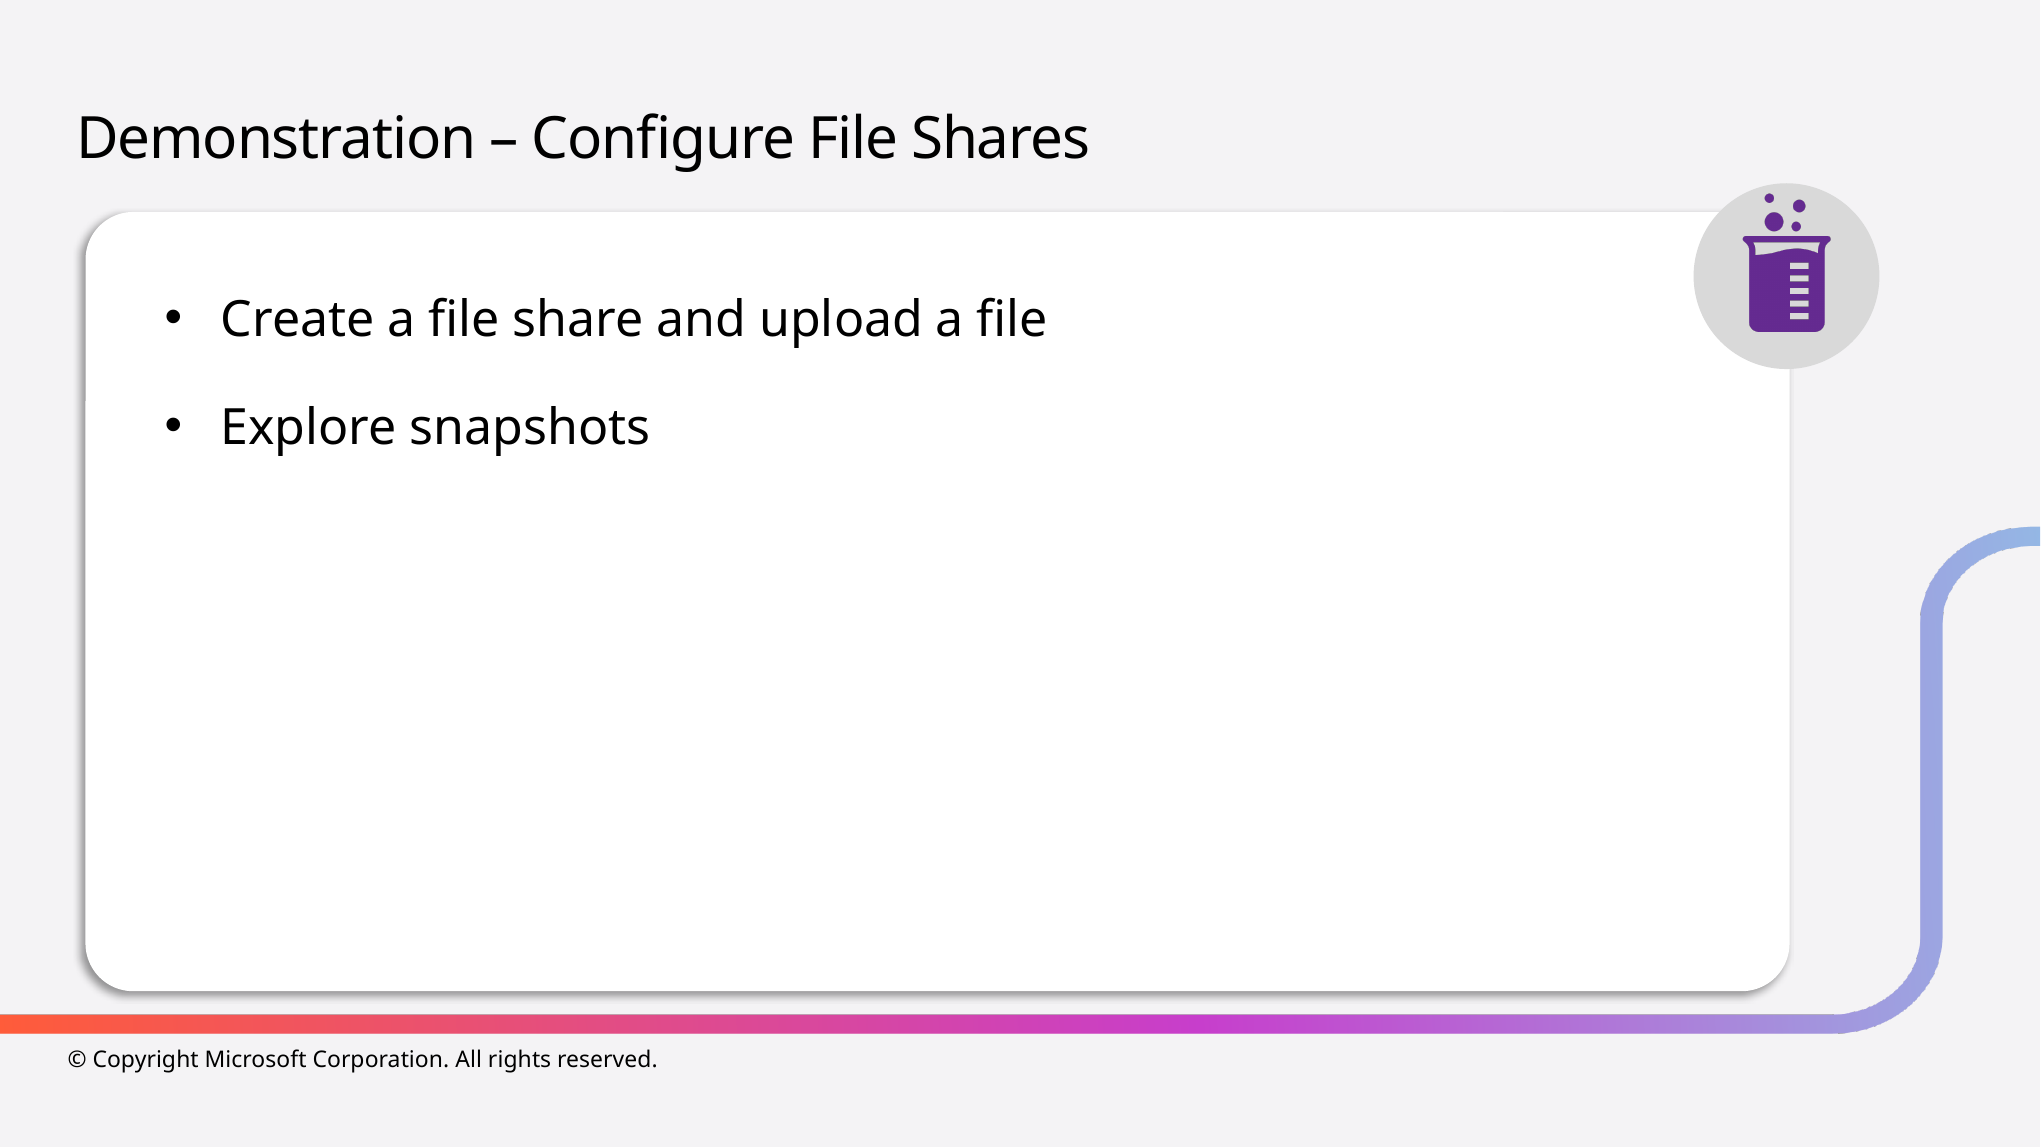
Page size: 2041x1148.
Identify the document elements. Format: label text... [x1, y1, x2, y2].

text_box Create a file share and upload a file Explore snapshots [164, 269, 1838, 442]
title Demonstration – Configure File Shares [76, 93, 1968, 230]
picture [0, 526, 2041, 1034]
picture [1711, 230, 1862, 338]
